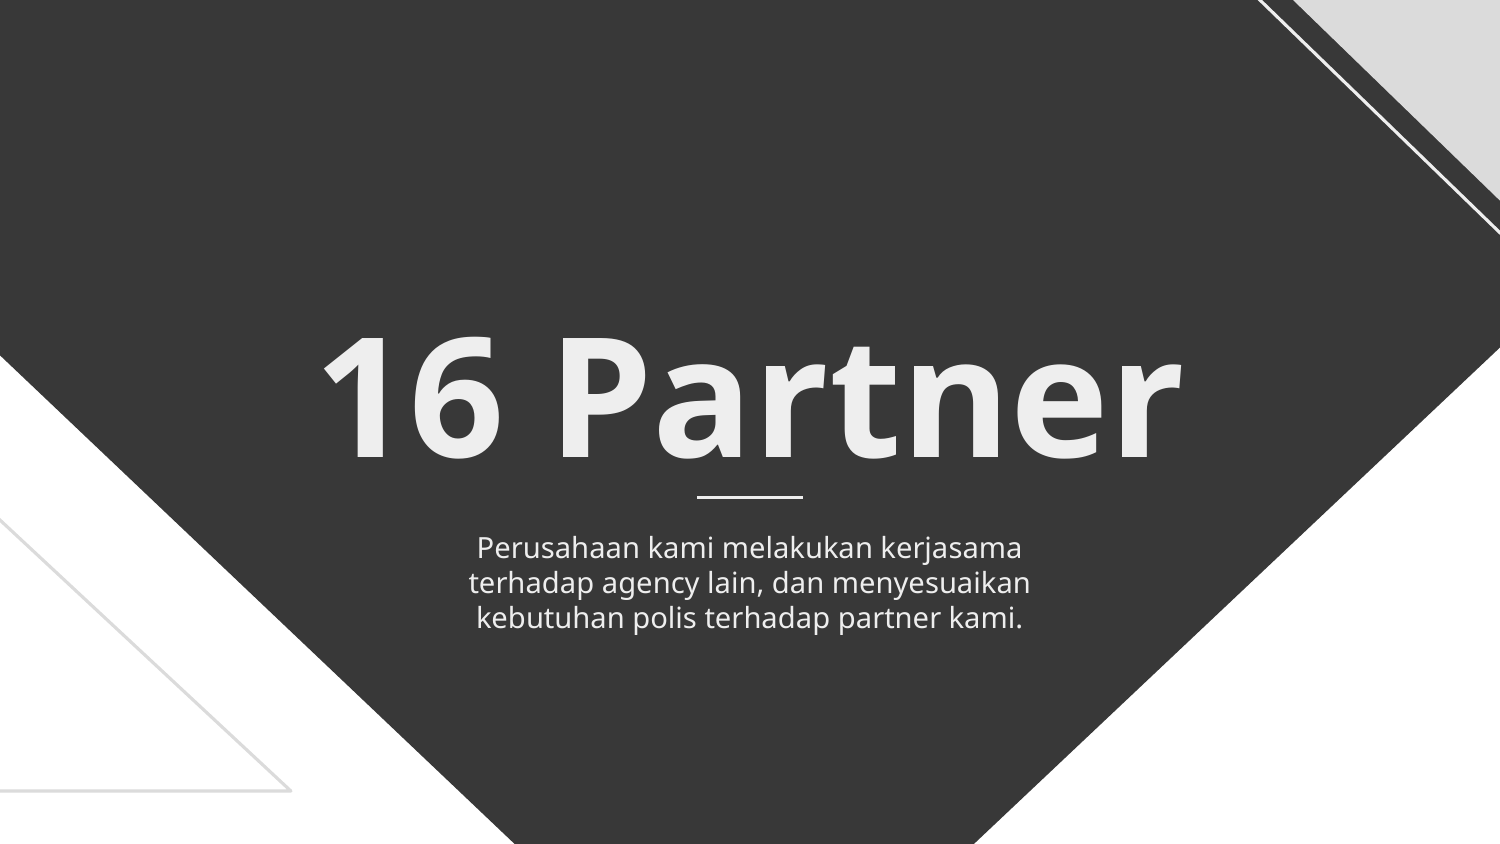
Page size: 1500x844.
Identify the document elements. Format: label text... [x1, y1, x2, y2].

list Perusahaan kami melakukan kerjasama terhadap agency lain, dan menyesuaikan kebutuhan polis terhadap partner kami. [399, 513, 1101, 593]
title 16 Partner [283, 275, 1217, 491]
